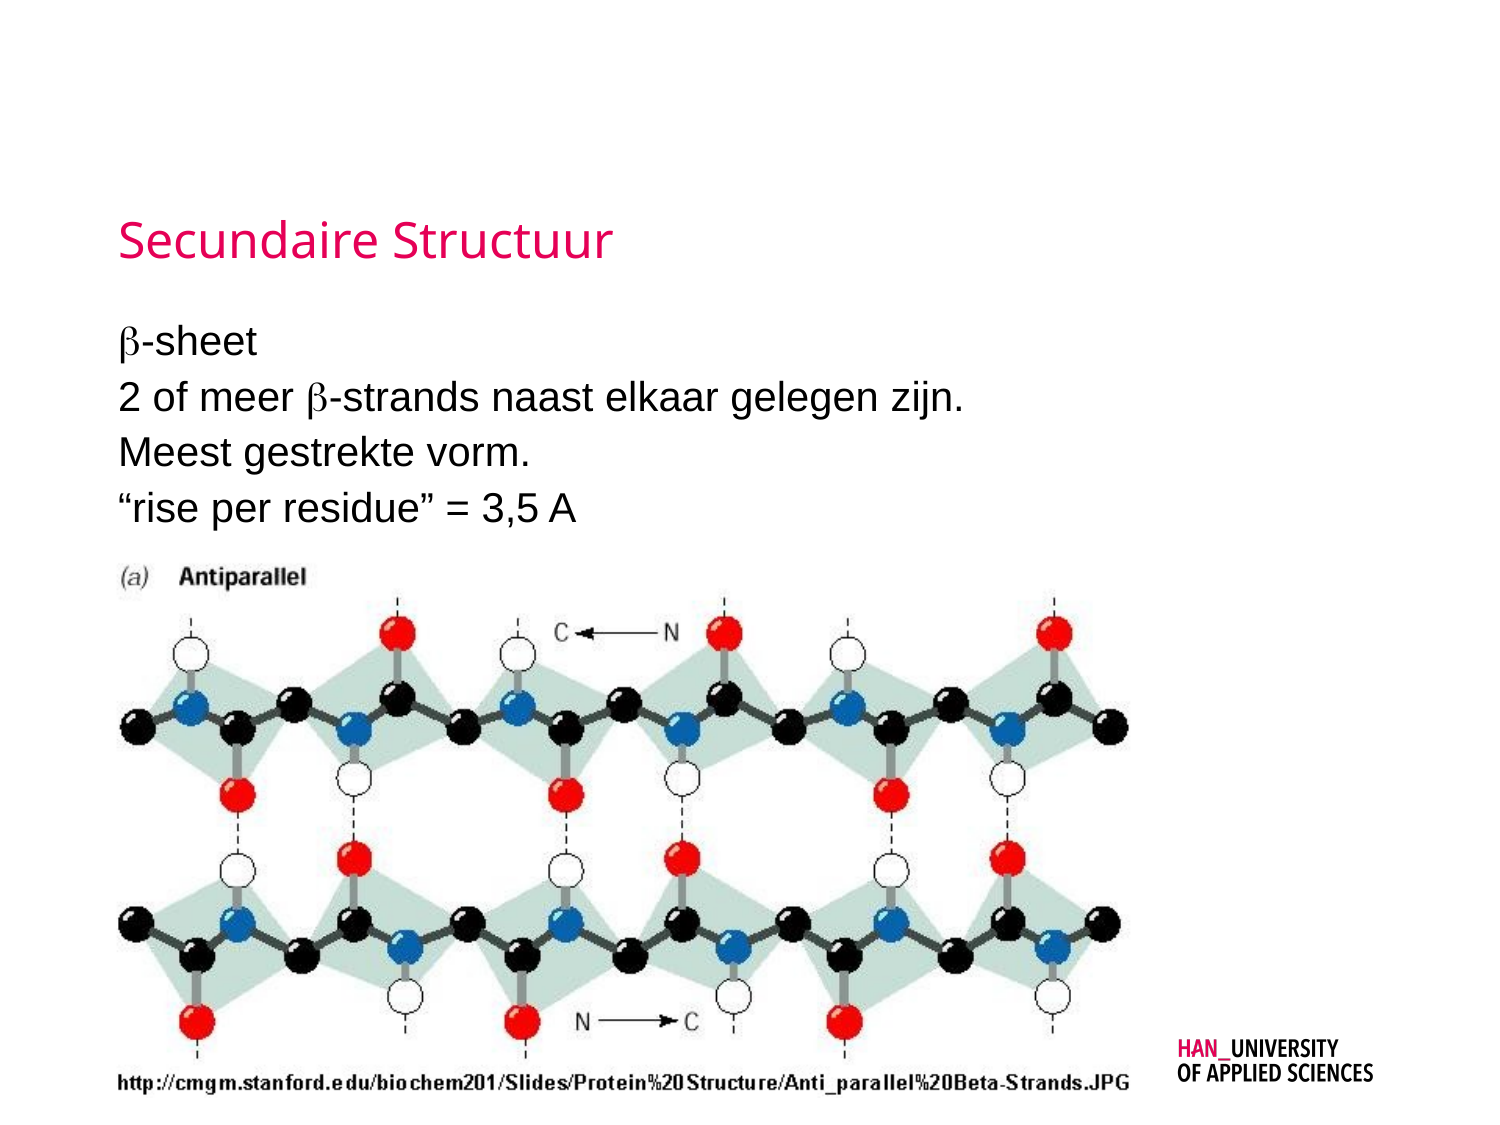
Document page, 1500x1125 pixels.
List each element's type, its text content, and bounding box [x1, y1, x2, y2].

list b-sheet 2 of meer b-strands naast elkaar gelegen zijn. Meest gestrekte vorm. “rise per residue” = 3,5 A [103, 315, 1397, 1015]
picture [92, 551, 1157, 1098]
picture [1172, 1021, 1396, 1119]
title Secundaire Structuur [103, 59, 1397, 278]
